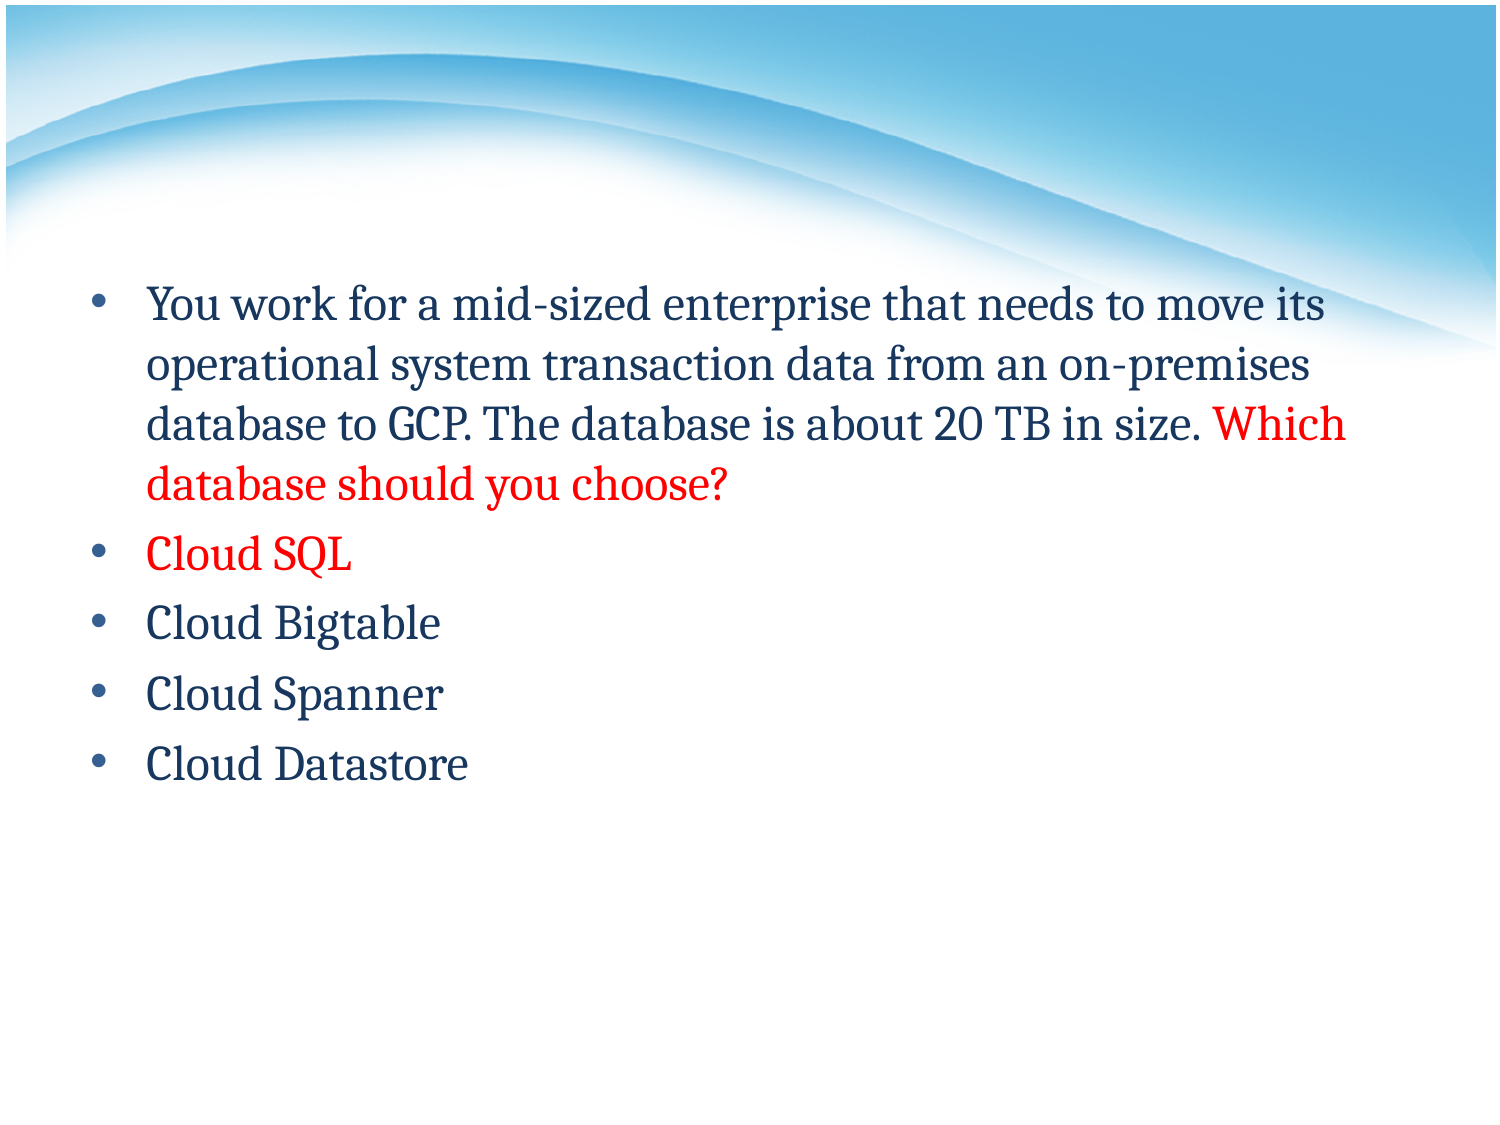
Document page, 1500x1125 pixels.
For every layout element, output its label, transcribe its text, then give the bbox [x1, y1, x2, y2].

picture [0, 0, 1500, 1125]
list You work for a mid-sized enterprise that needs to move its operational system transaction data from an on-premises database to GCP. The database is about 20 TB in size. Which database should you choose? Cloud SQL Cloud Bigtable Cloud Spanner Cloud Datastore [75, 262, 1425, 1005]
